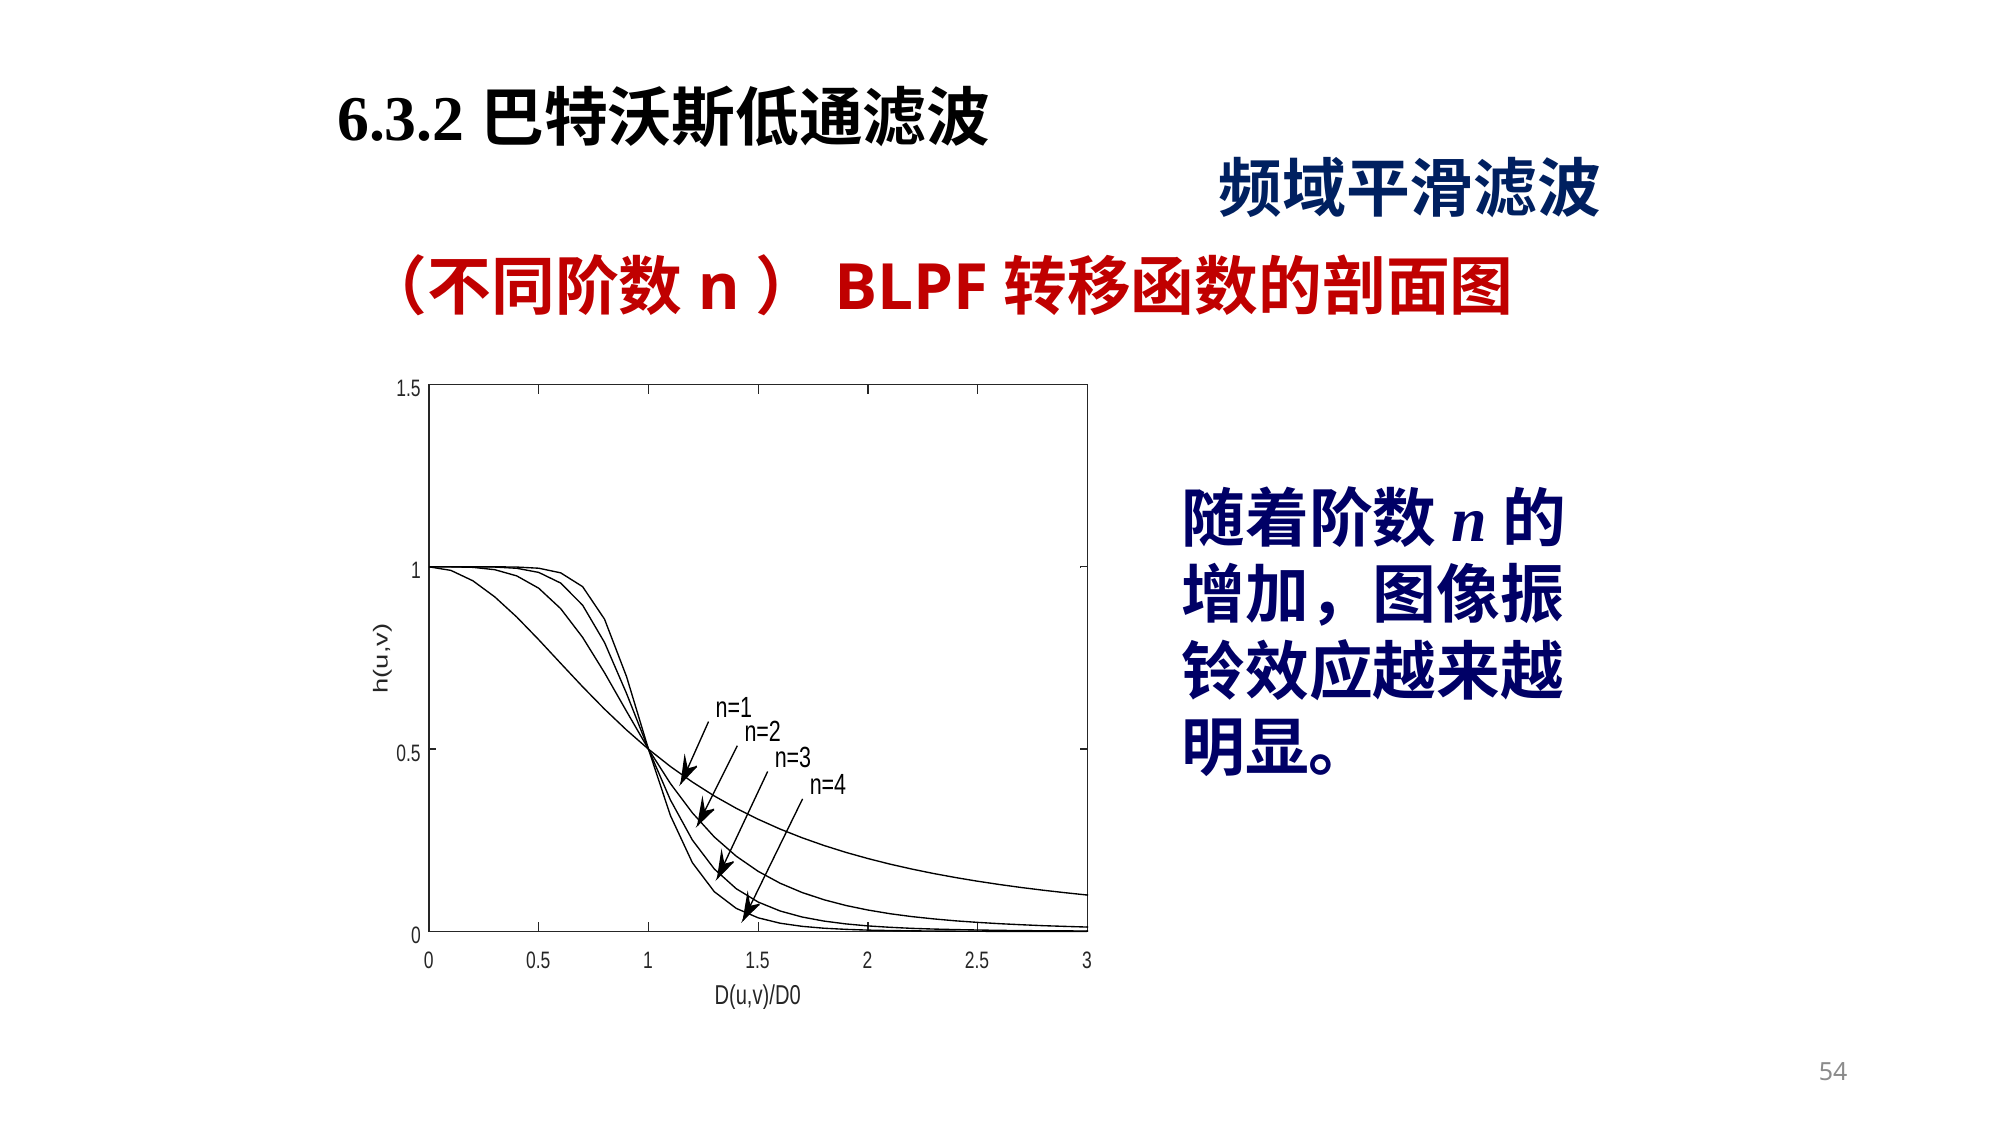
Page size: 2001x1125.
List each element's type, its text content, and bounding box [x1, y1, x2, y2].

text_box 6.3.2巴特沃斯低通滤波 [322, 50, 1091, 180]
picture [318, 333, 1167, 1009]
text_box 随着阶数n的增加，图像振铃效应越来越明显。 [1167, 470, 1634, 791]
text_box 频域平滑滤波 [1218, 153, 1700, 219]
slide_number 54 [1412, 1042, 1863, 1103]
text_box （不同阶数n）BLPF转移函数的剖面图 [344, 245, 1611, 405]
